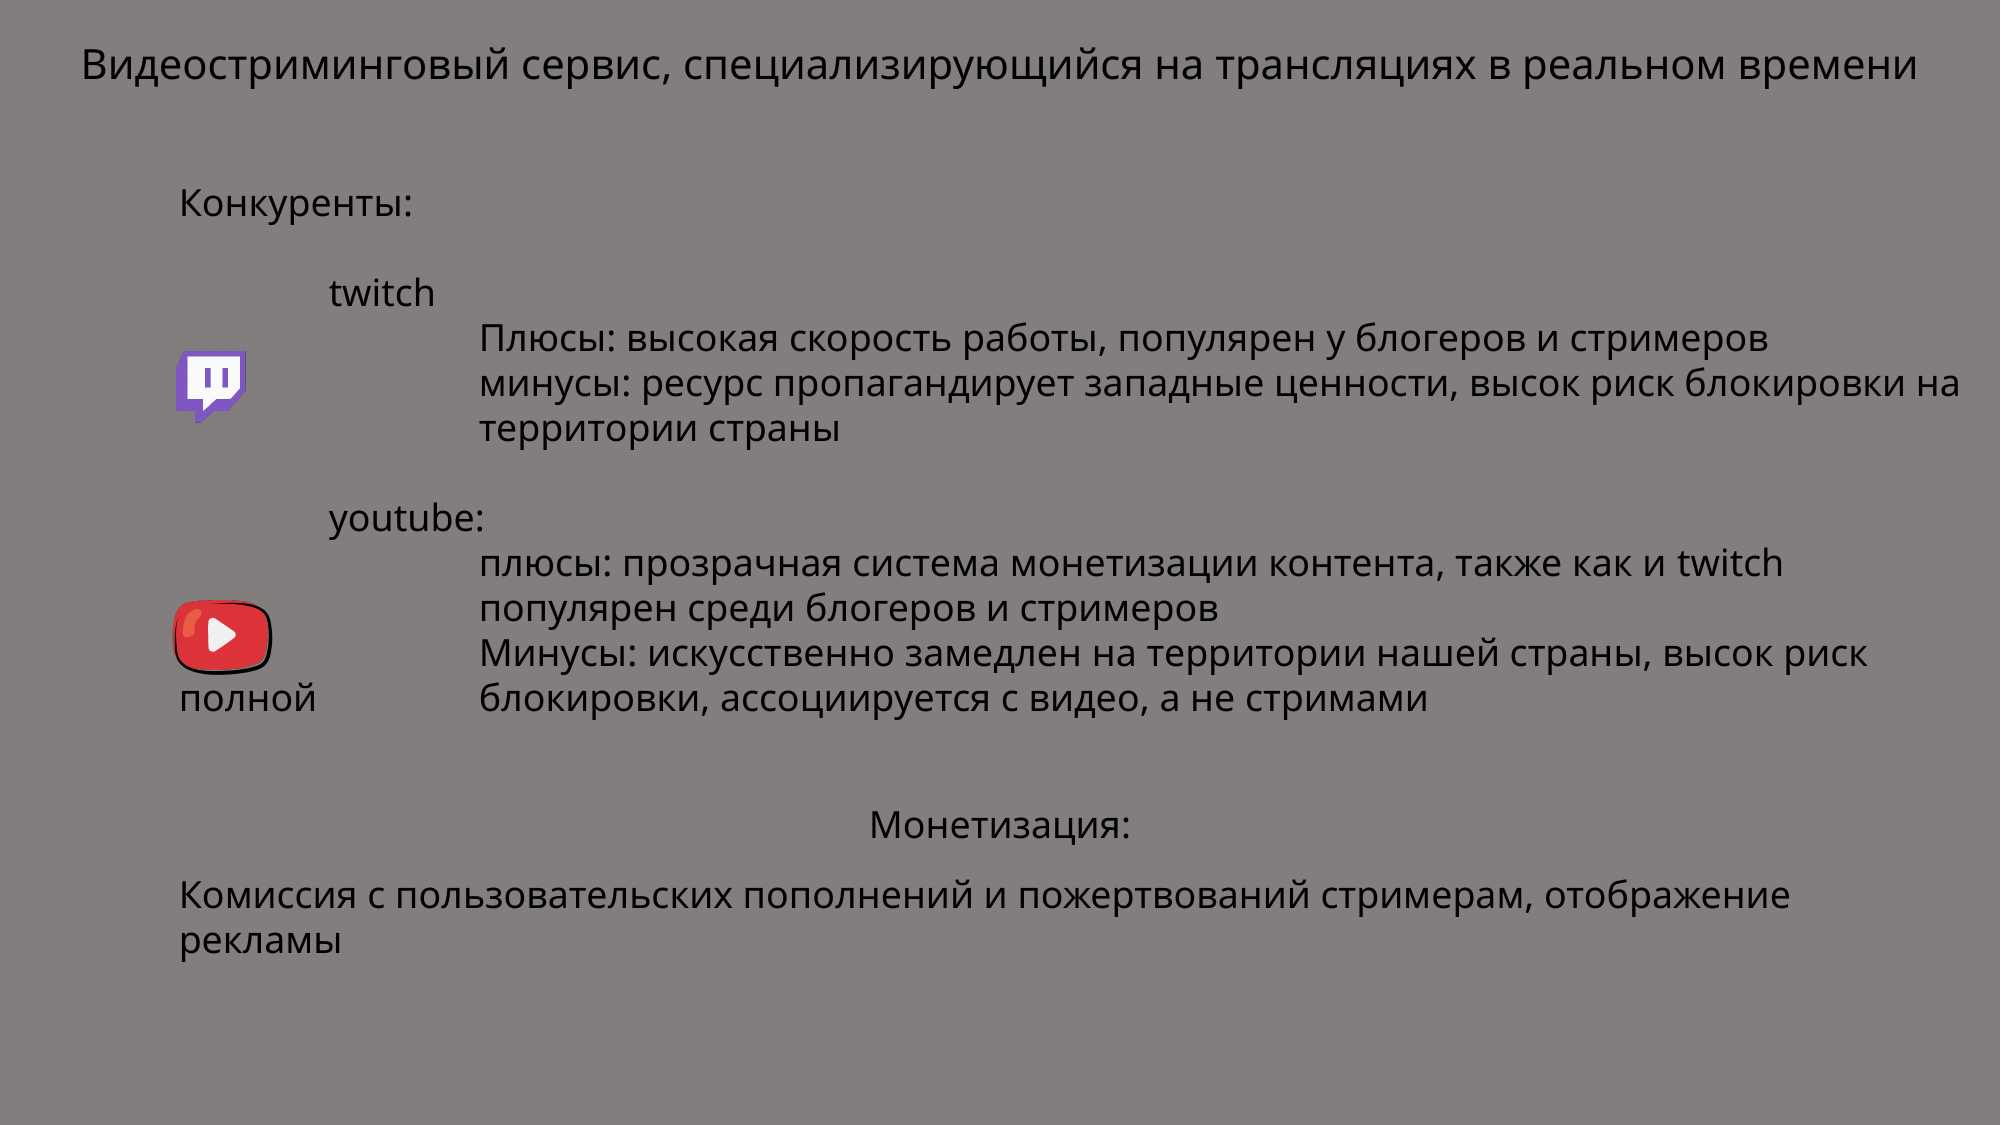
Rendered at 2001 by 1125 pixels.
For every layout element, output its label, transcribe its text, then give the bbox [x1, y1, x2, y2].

text_box Конкуренты: twitch Плюсы: высокая скорость работы, популярен у блогеров и стримеров минусы: ресурс пропагандирует западные ценности, высок риск блокировки на территории страны youtube: плюсы: прозрачная система монетизации контента, также как и twitch популярен среди блогеров и стримеров Минусы: искусственно замедлен на территории нашей страны, высок риск полной блокировки, ассоциируется с видео, а не стримами [164, 171, 1989, 772]
text_box Монетизация: [854, 793, 1146, 854]
picture [164, 337, 257, 430]
text_box Видеостриминговый сервис, специализирующийся на трансляциях в реальном времени [65, 30, 1934, 96]
text_box Комиссия с пользовательских пополнений и пожертвований стримерам, отображение рекламы [163, 863, 1971, 968]
picture [164, 581, 279, 696]
